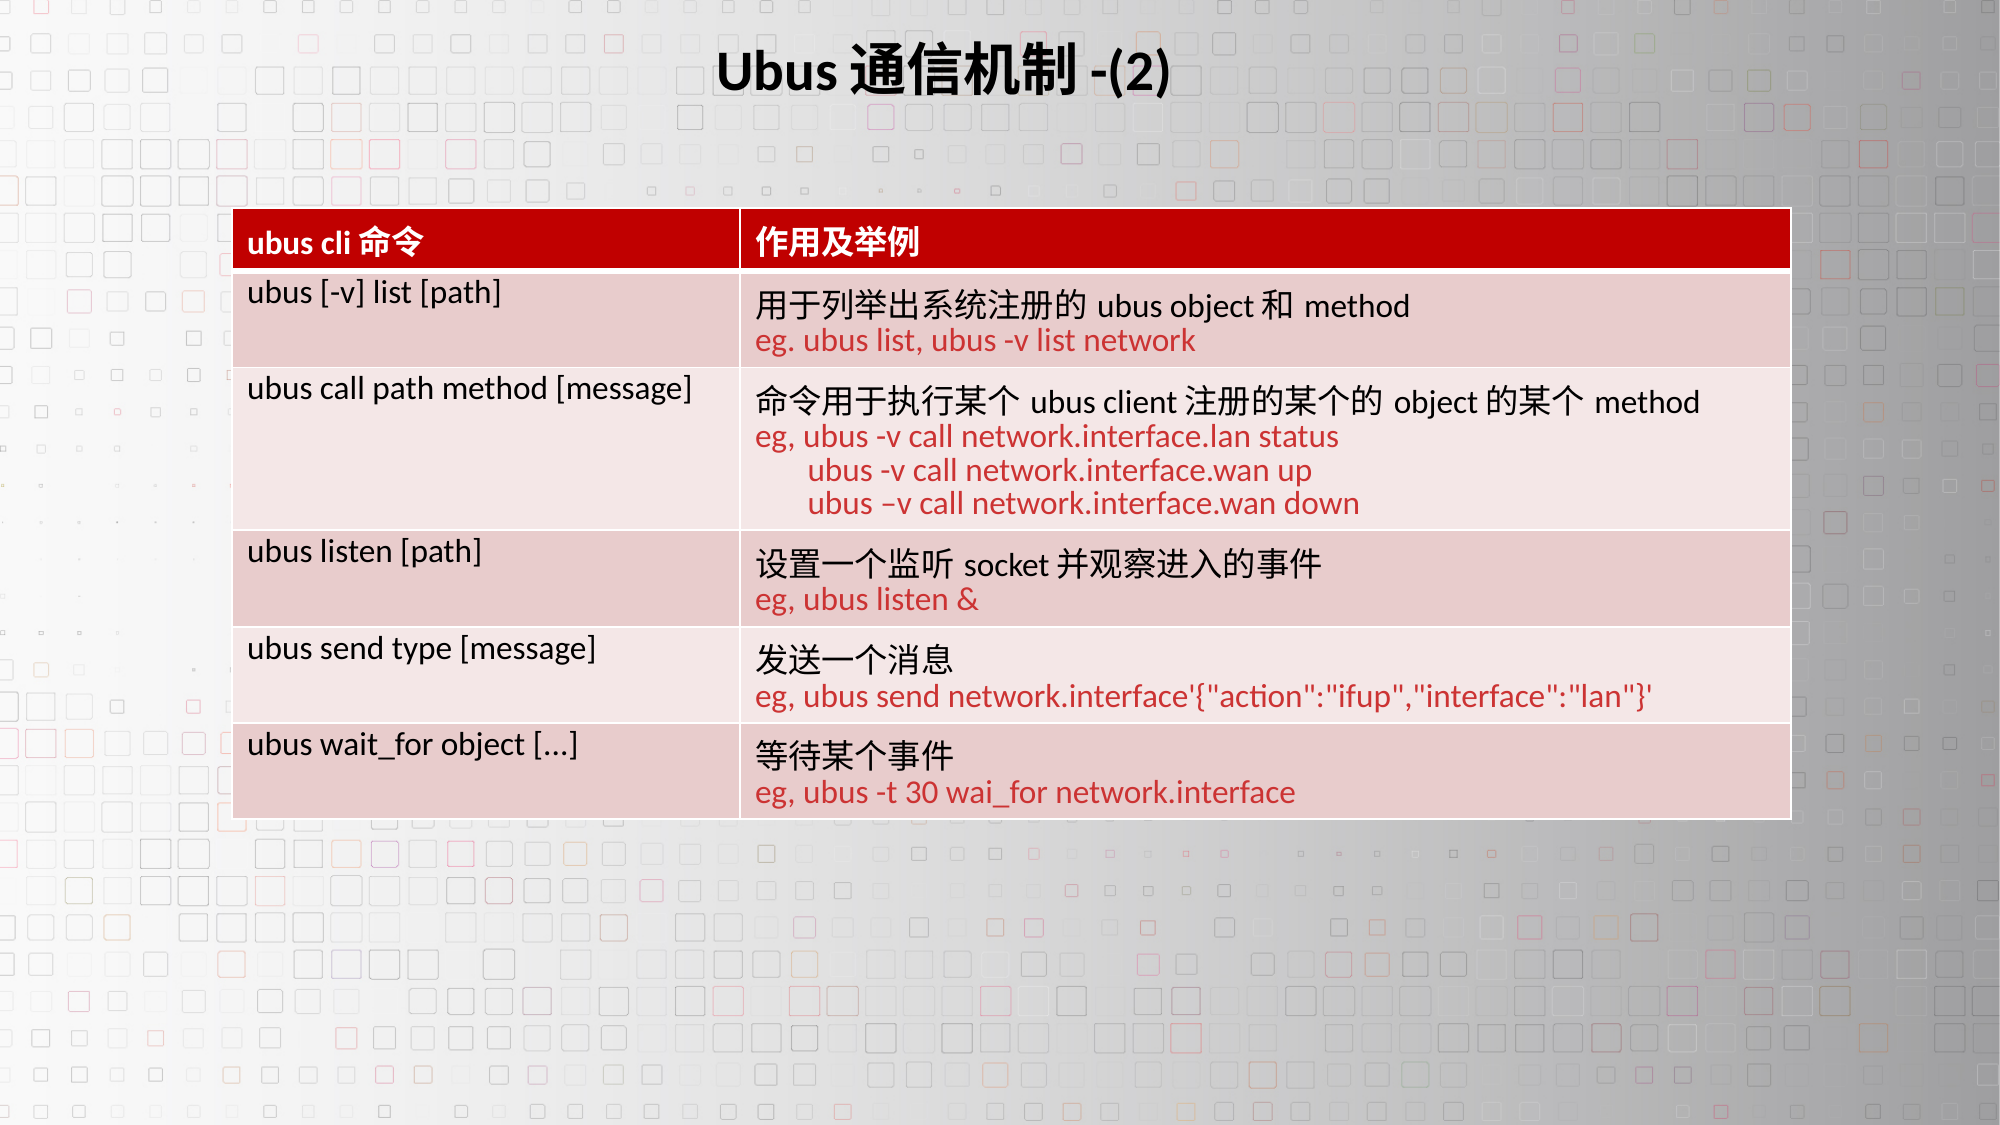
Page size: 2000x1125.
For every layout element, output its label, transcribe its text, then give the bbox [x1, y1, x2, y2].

table_cell 设置一个监听socket并观察进入的事件 eg, ubus listen & [741, 531, 1790, 626]
picture [0, 0, 2000, 1125]
table_cell 命令用于执行某个ubus client注册的某个的object的某个method eg, ubus -v call network.interface.lan status ubus -v call network.interface.wan up ubus –v call network.interface.wan down [741, 368, 1790, 529]
table_header 作用及举例 [741, 209, 1790, 268]
table_header ubus cli命令 [233, 209, 739, 268]
table_cell ubus listen [path] [233, 531, 739, 626]
table_cell 用于列举出系统注册的ubus object和method eg. ubus list, ubus -v list network [741, 274, 1790, 367]
table_cell 等待某个事件 eg, ubus -t 30 wai_for network.interface [741, 724, 1790, 818]
table_cell ubus send type [message] [233, 628, 739, 722]
table_cell ubus wait_for object [...] [233, 724, 739, 818]
table_cell ubus call path method [message] [233, 368, 739, 529]
table_cell ubus [-v] list [path] [233, 274, 739, 367]
table_cell 发送一个消息 eg, ubus send network.interface'{"action":"ifup","interface":"lan"}' [741, 628, 1790, 722]
text_box Ubus通信机制-(2) [669, 0, 1233, 135]
